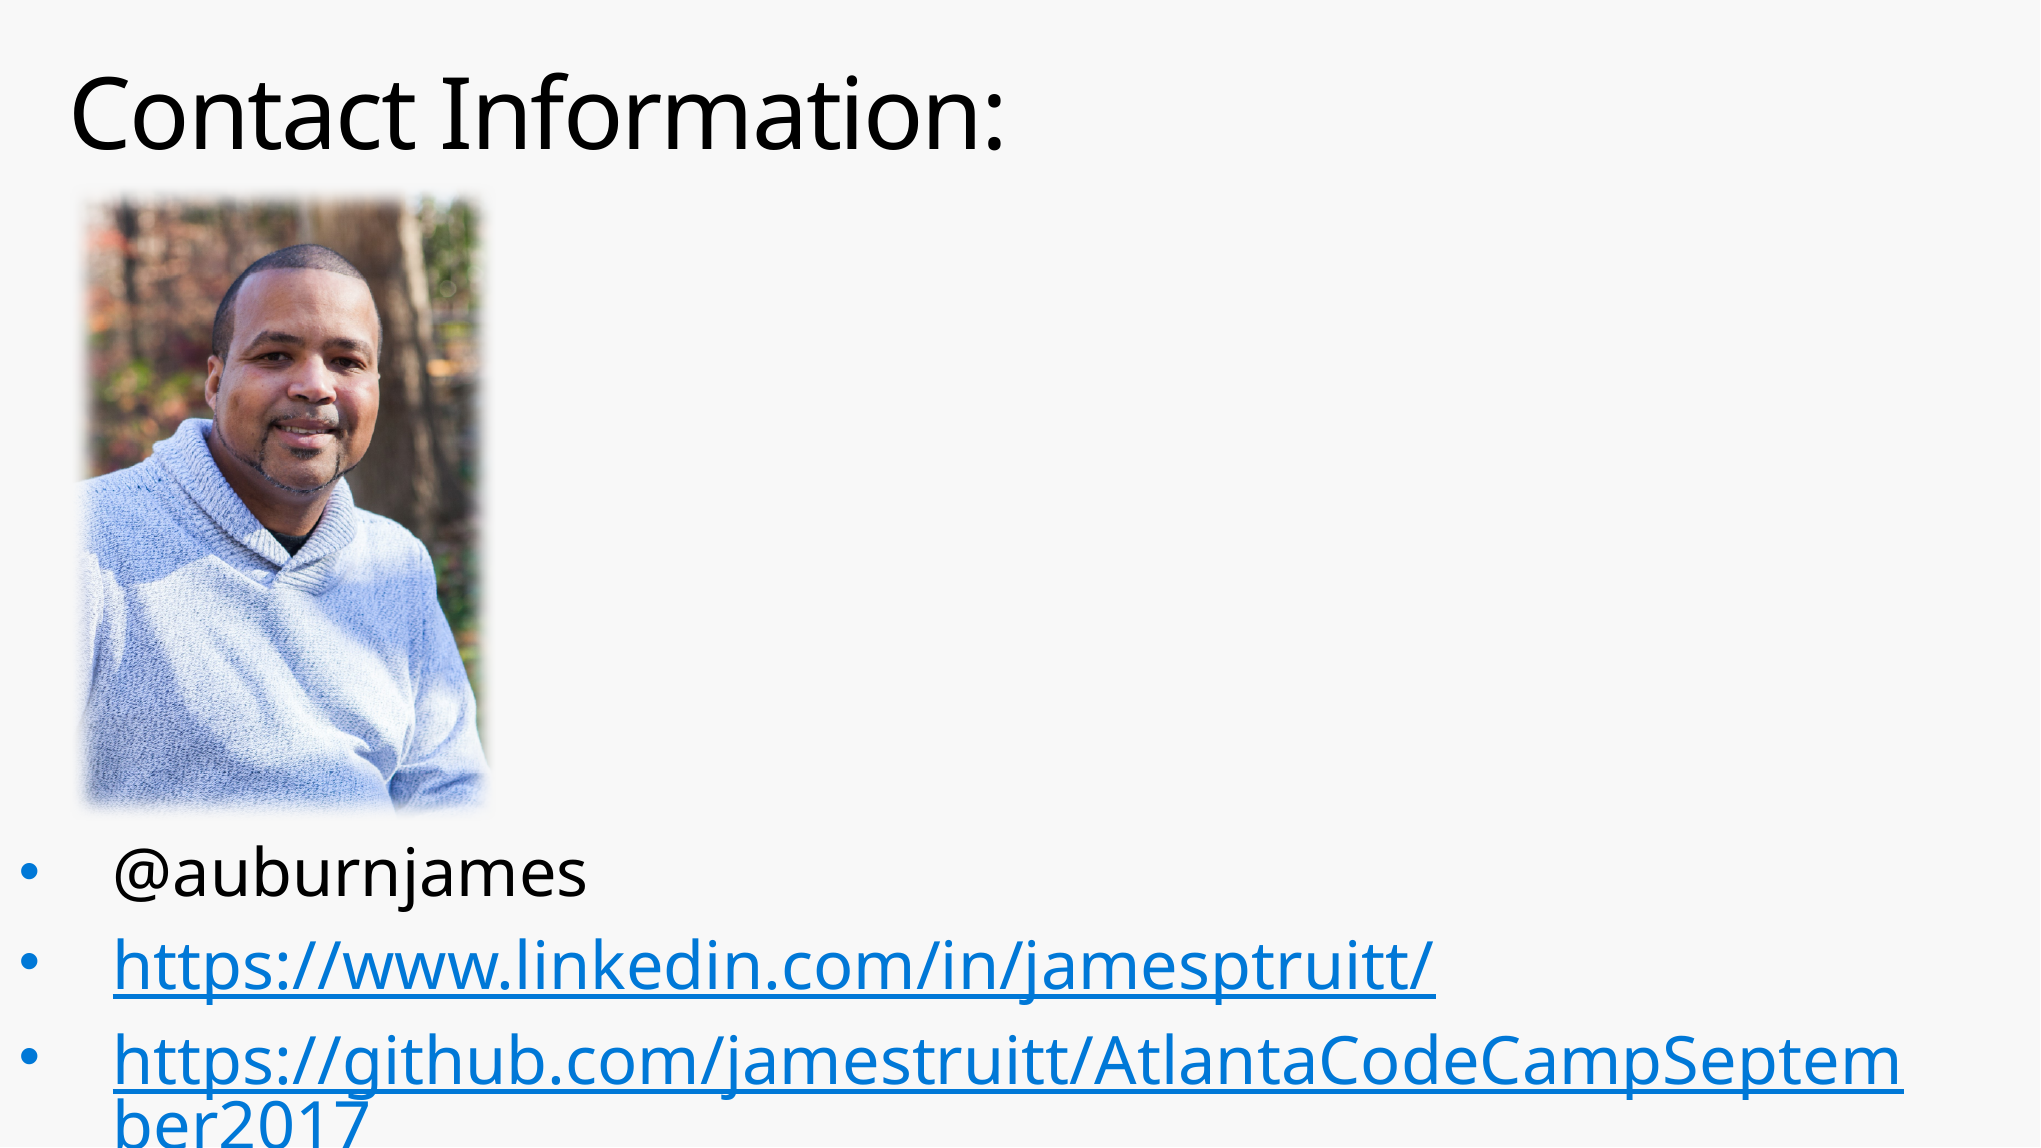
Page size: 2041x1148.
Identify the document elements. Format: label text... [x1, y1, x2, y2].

list @auburnjames https://www.linkedin.com/in/jamesptruitt/ https://github.com/jamestruitt/AtlantaCodeCampSeptember2017 [0, 823, 1945, 1148]
title Contact Information: [45, 48, 1996, 199]
picture [69, 183, 496, 822]
